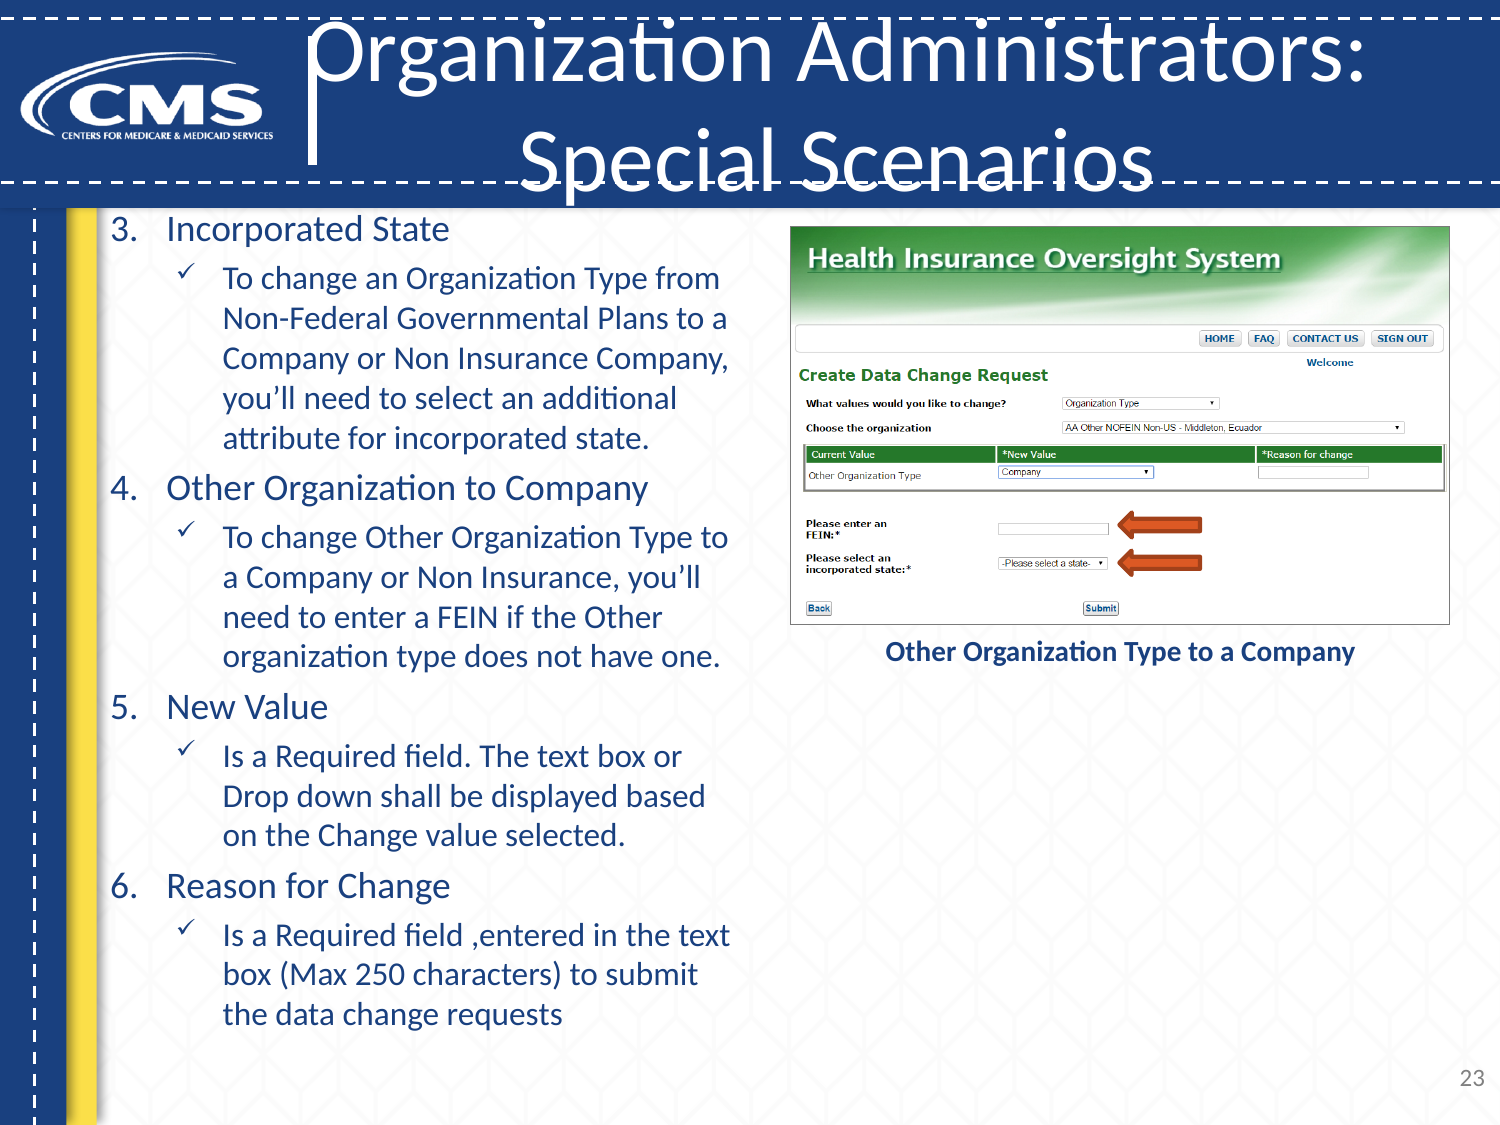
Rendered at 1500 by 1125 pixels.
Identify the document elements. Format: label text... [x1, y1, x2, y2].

slide_number 23 [1425, 1042, 1500, 1110]
picture [790, 225, 1451, 626]
text_box Incorporated State To change an Organization Type from Non-Federal Governmental Plans to a Company or Non Insurance Company, you’ll need to select an additional attribute for incorporated state. Other Organization to Company To change Other Organization Type to a Company or Non Insurance, you’ll need to enter a FEIN if the Other organization type does not have one. New Value Is a Required field. The text box or Drop down shall be displayed based on the Change value selected. Reason for Change Is a Required field ,entered in the text box (Max 250 characters) to submit the data change requests [95, 196, 763, 1125]
list Organization Administrators: Special Scenarios [249, 24, 1425, 175]
text_box Other Organization Type to a Company [837, 635, 1404, 675]
